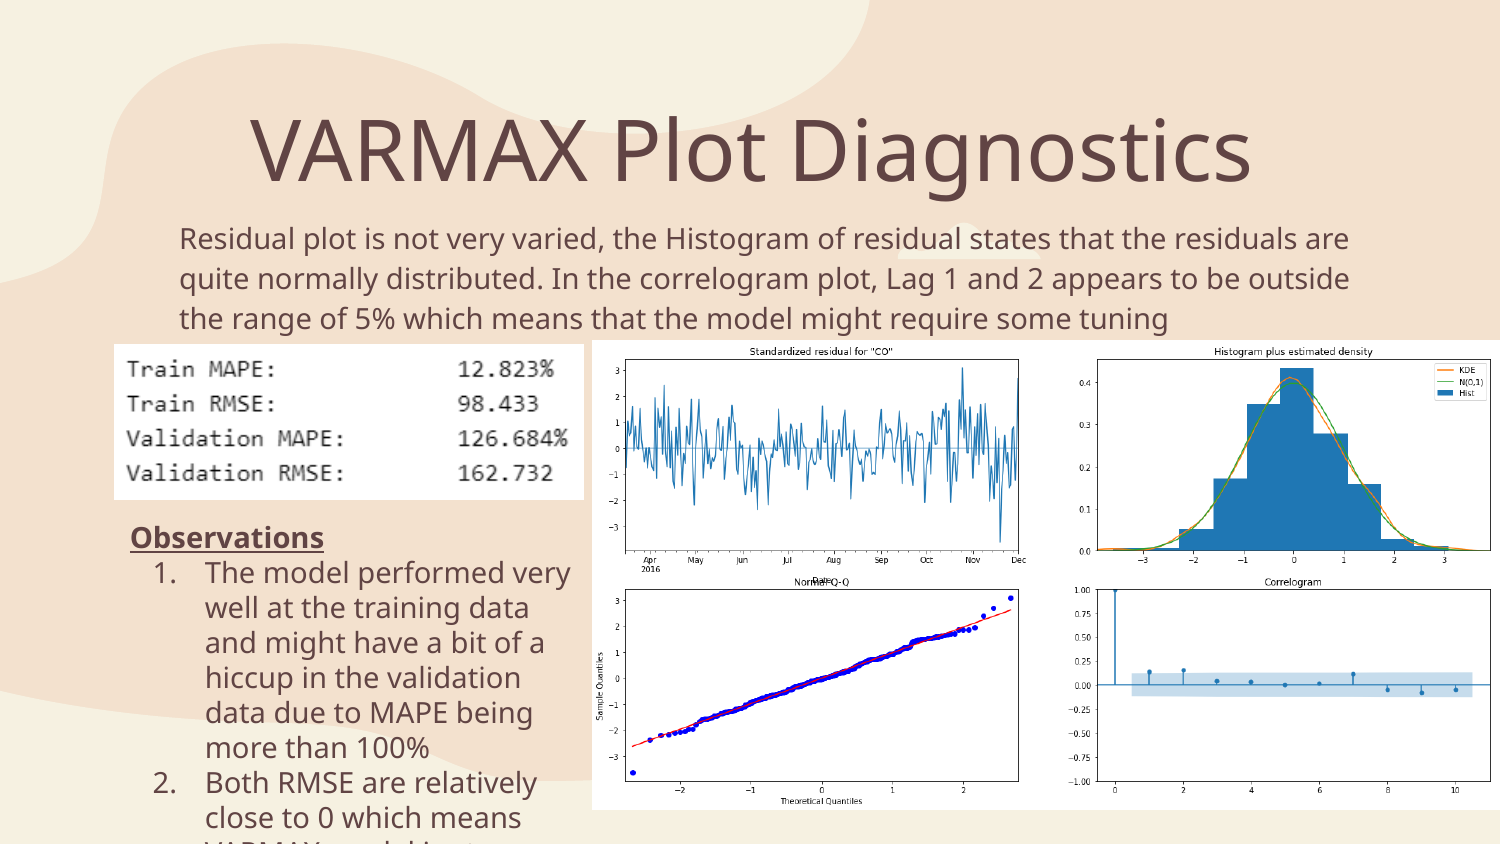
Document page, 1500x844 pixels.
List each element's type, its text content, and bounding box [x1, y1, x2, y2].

list Observations The model performed very well at the training data and might have a bit of a hiccup in the validation data due to MAPE being more than 100% Both RMSE are relatively close to 0 which means VARMAX model is strong [114, 505, 587, 774]
list Residual plot is not very varied, the Histogram of residual states that the residuals are quite normally distributed. In the correlogram plot, Lag 1 and 2 appears to be outside the range of 5% which means that the model might require some tuning [164, 200, 1370, 344]
title VARMAX Plot Diagnostics [88, 80, 1418, 175]
picture [114, 344, 584, 500]
picture [592, 340, 1500, 811]
